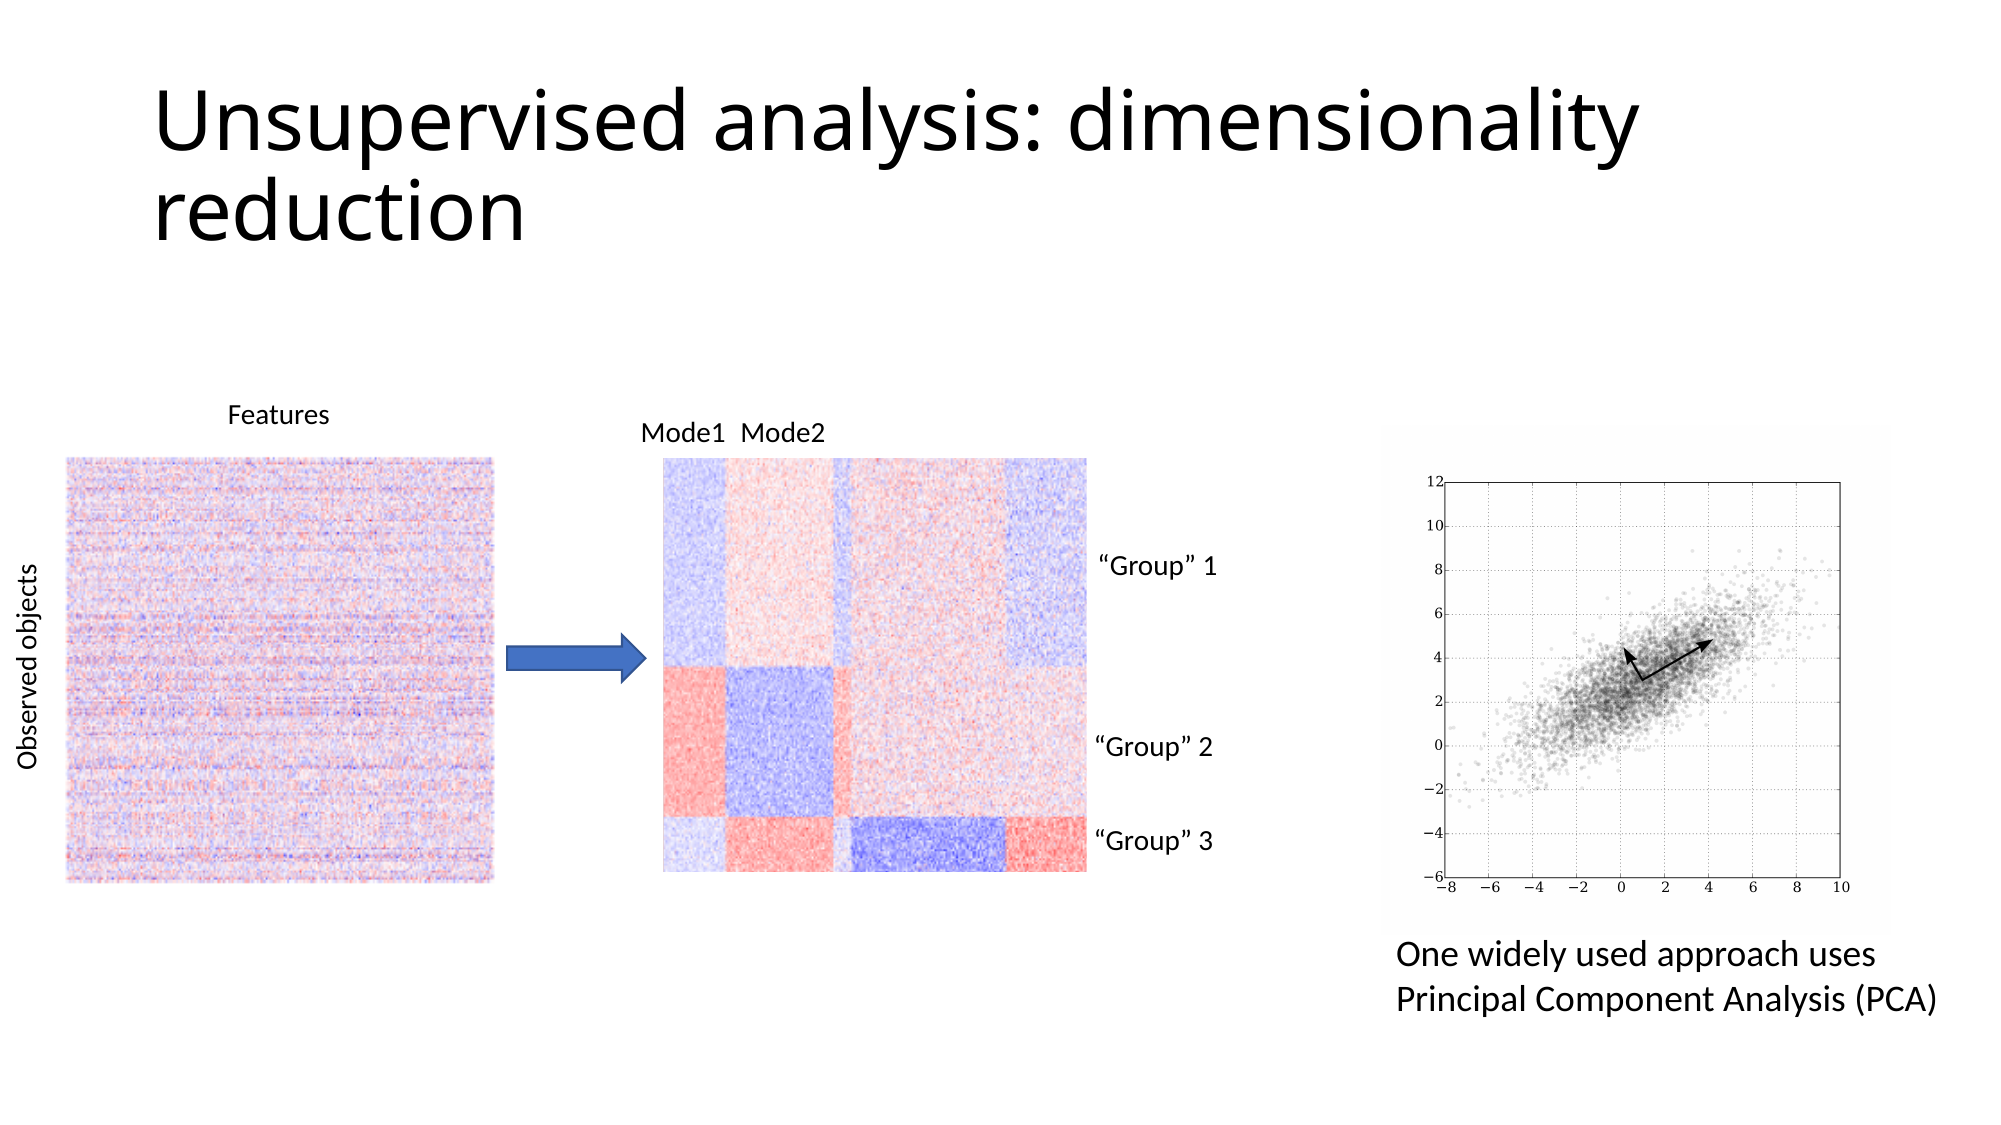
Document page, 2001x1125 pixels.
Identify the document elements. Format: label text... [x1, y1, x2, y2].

title Unsupervised analysis: dimensionality reduction [137, 59, 1863, 278]
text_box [435, 368, 1268, 948]
text_box Observed objects [0, 527, 40, 786]
text_box One widely used approach uses Principal Component Analysis (PCA) [1381, 921, 2000, 1027]
picture [1381, 425, 1891, 935]
text_box Features [213, 387, 435, 438]
picture [40, 438, 504, 922]
